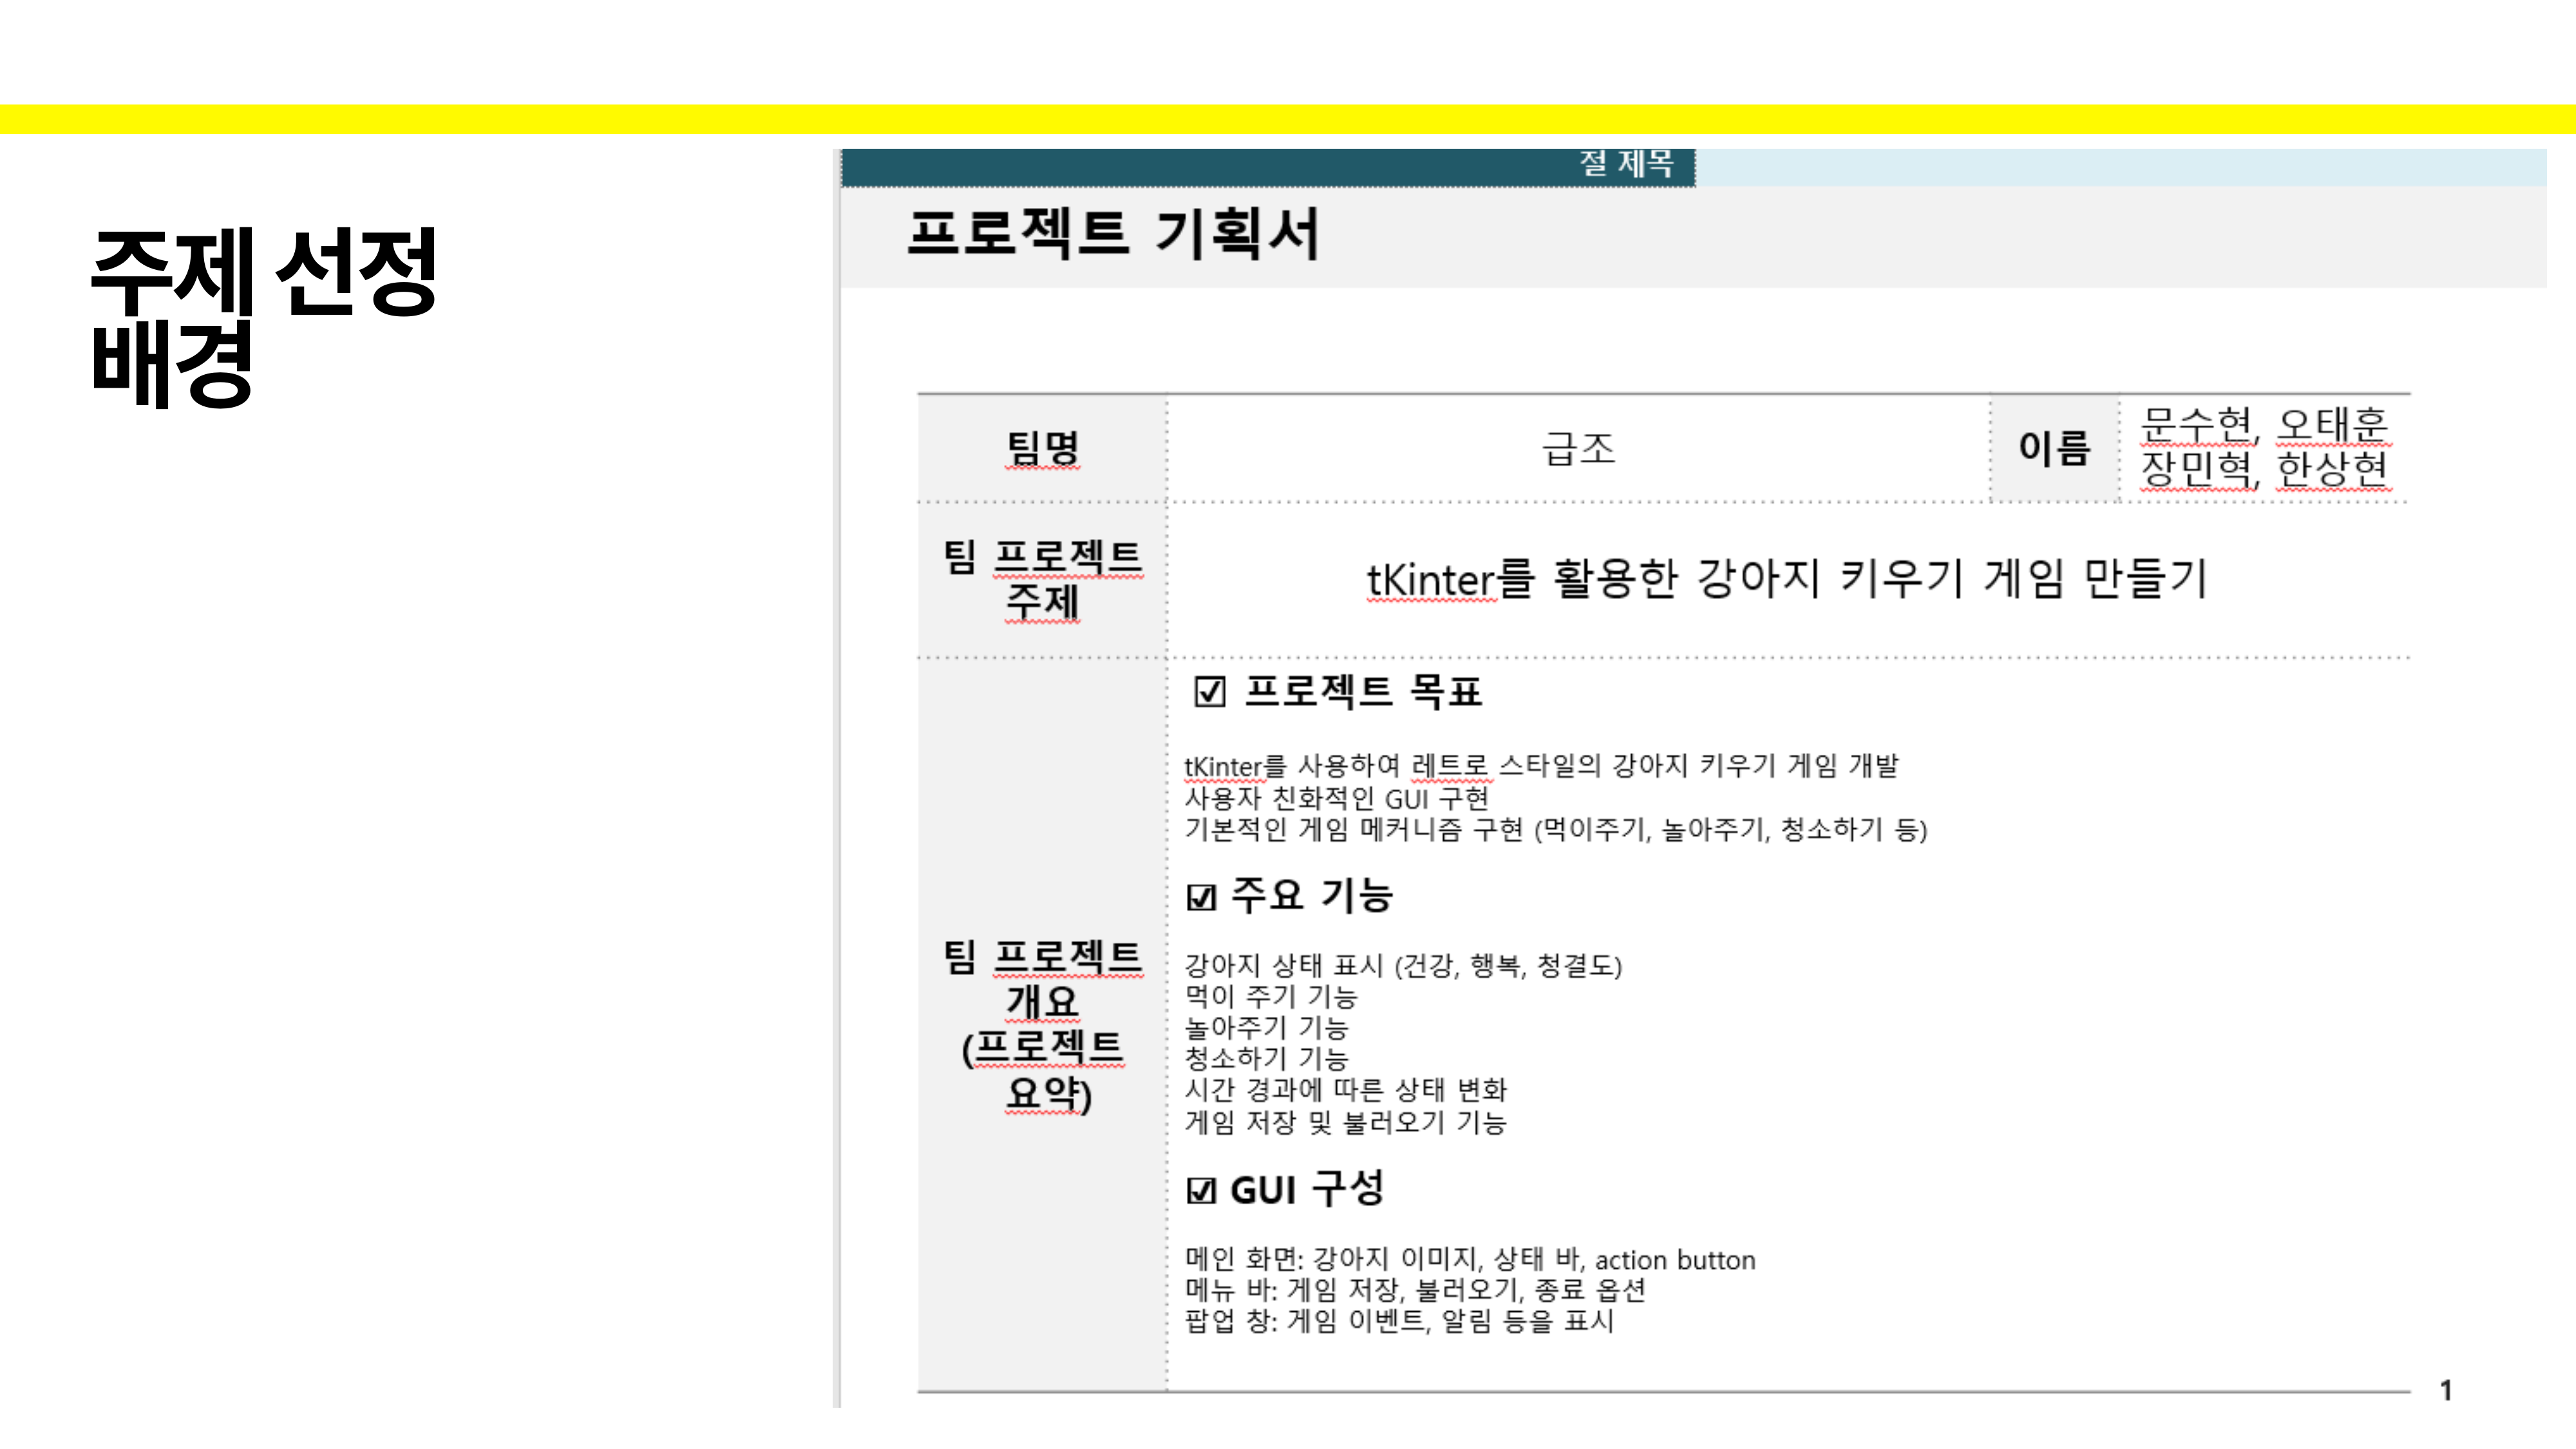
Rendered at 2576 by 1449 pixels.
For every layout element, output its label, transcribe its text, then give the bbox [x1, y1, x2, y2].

title 주제 선정 배경 [82, 228, 606, 450]
picture [833, 149, 2547, 1408]
